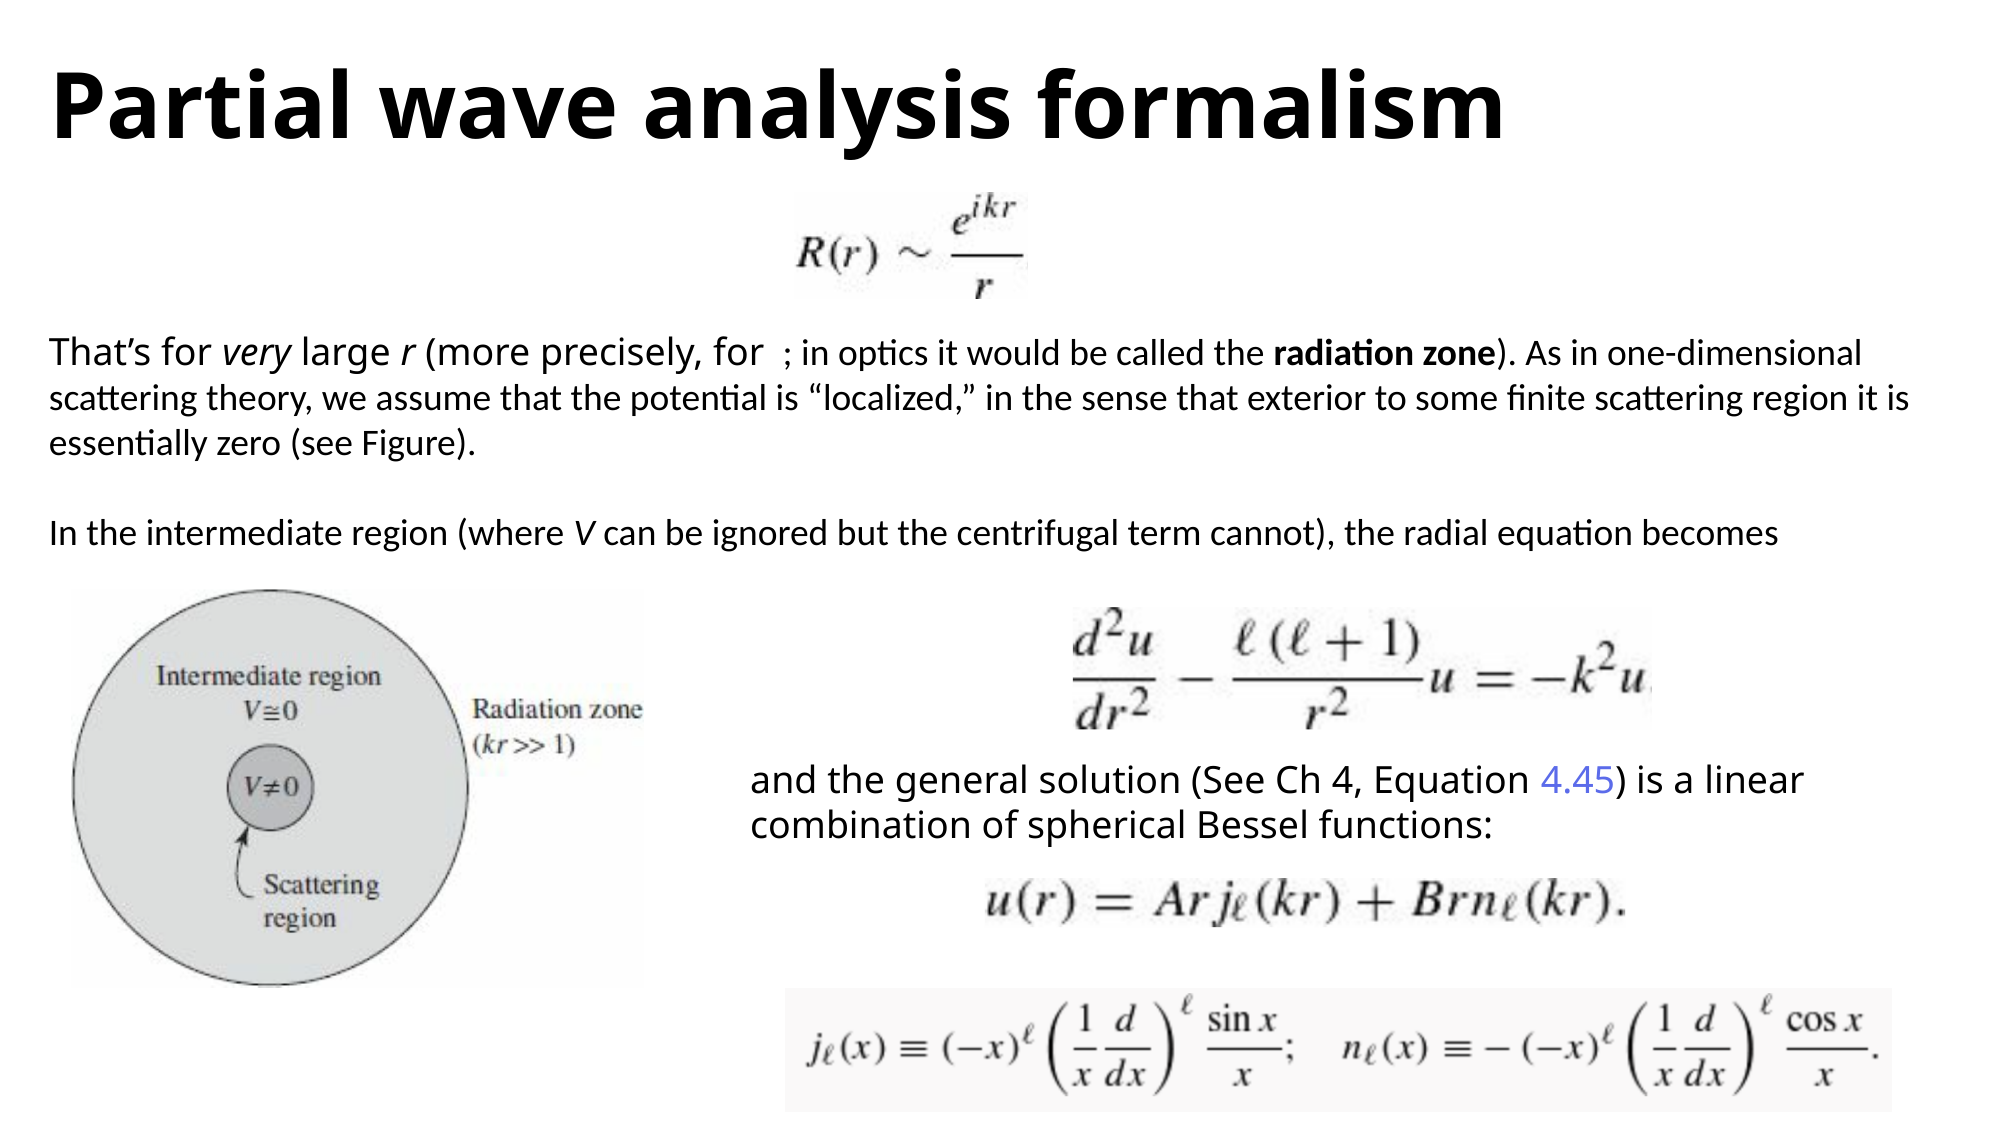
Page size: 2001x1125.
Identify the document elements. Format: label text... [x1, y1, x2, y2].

picture [785, 174, 1028, 321]
text_box and the general solution (See Ch 4, Equation 4.45) is a linear combination of spherical Bessel functions: [735, 748, 1959, 854]
picture [1051, 579, 1652, 768]
picture [785, 988, 1892, 1112]
picture [962, 853, 1645, 947]
picture [65, 562, 649, 996]
title Partial wave analysis formalism [34, 0, 1760, 218]
